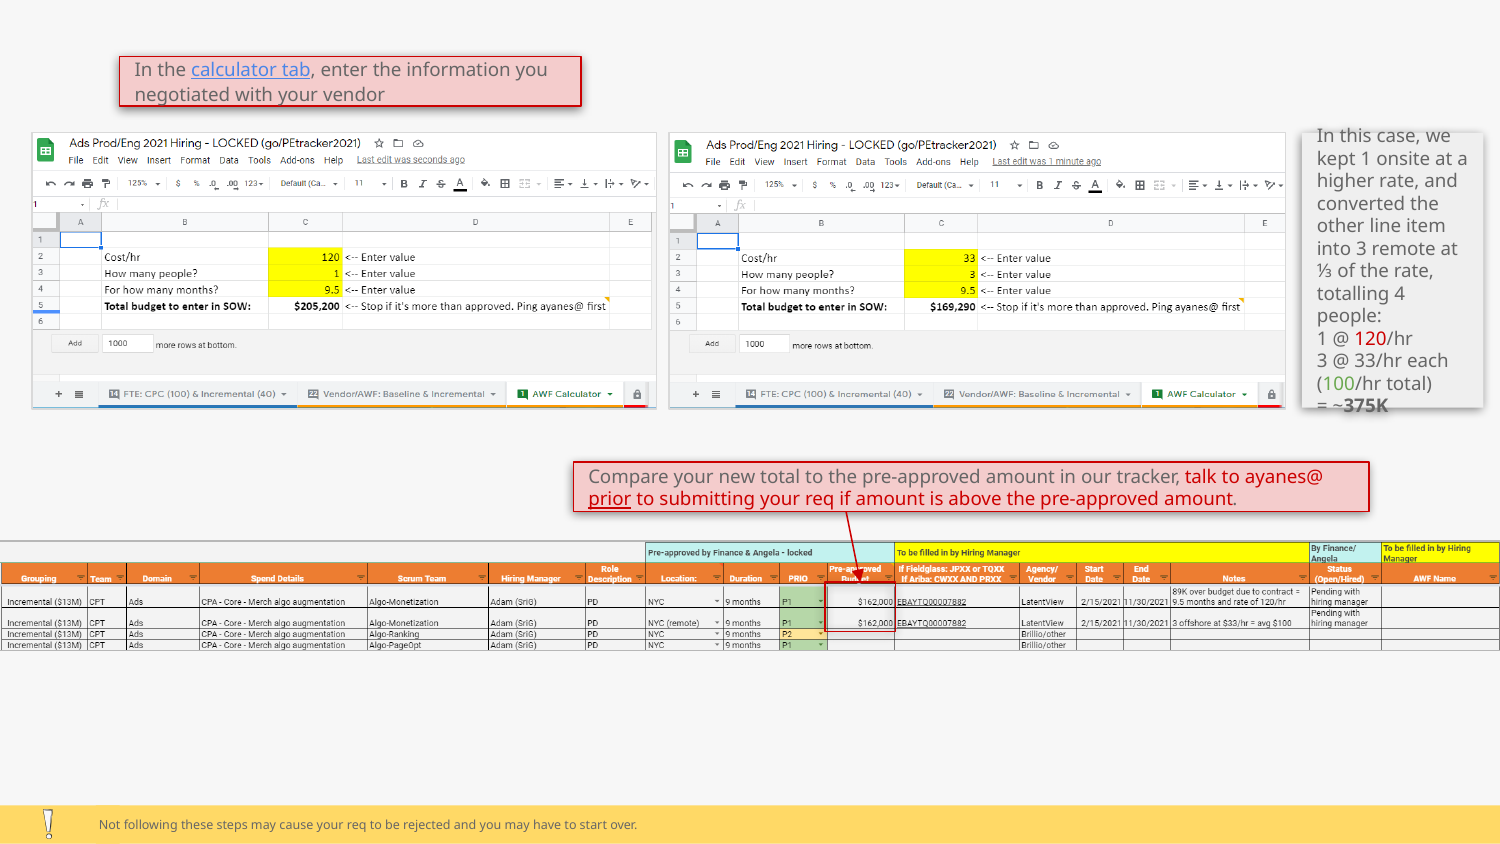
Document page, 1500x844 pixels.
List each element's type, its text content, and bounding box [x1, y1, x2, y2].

picture [41, 808, 54, 841]
text_box In this case, we kept 1 onsite at a higher rate, and converted the other line item into 3 remote at ⅓ of the rate, totalling 4 people: 1 @ 120/hr 3 @ 33/hr each (100/hr total) = ~375K [1301, 132, 1484, 408]
picture [32, 133, 657, 409]
picture [0, 541, 1500, 650]
picture [669, 133, 1285, 409]
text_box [845, 511, 861, 583]
text_box In the calculator tab, enter the information you negotiated with your vendor [119, 56, 581, 107]
text_box Not following these steps may cause your req to be rejected and you may have to start over. [95, 805, 1500, 844]
text_box [0, 805, 95, 844]
text_box Compare your new total to the pre-approved amount in our tracker, talk to ayanes@ prior to submitting your req if amount is above the pre-approved amount. [573, 462, 1370, 512]
